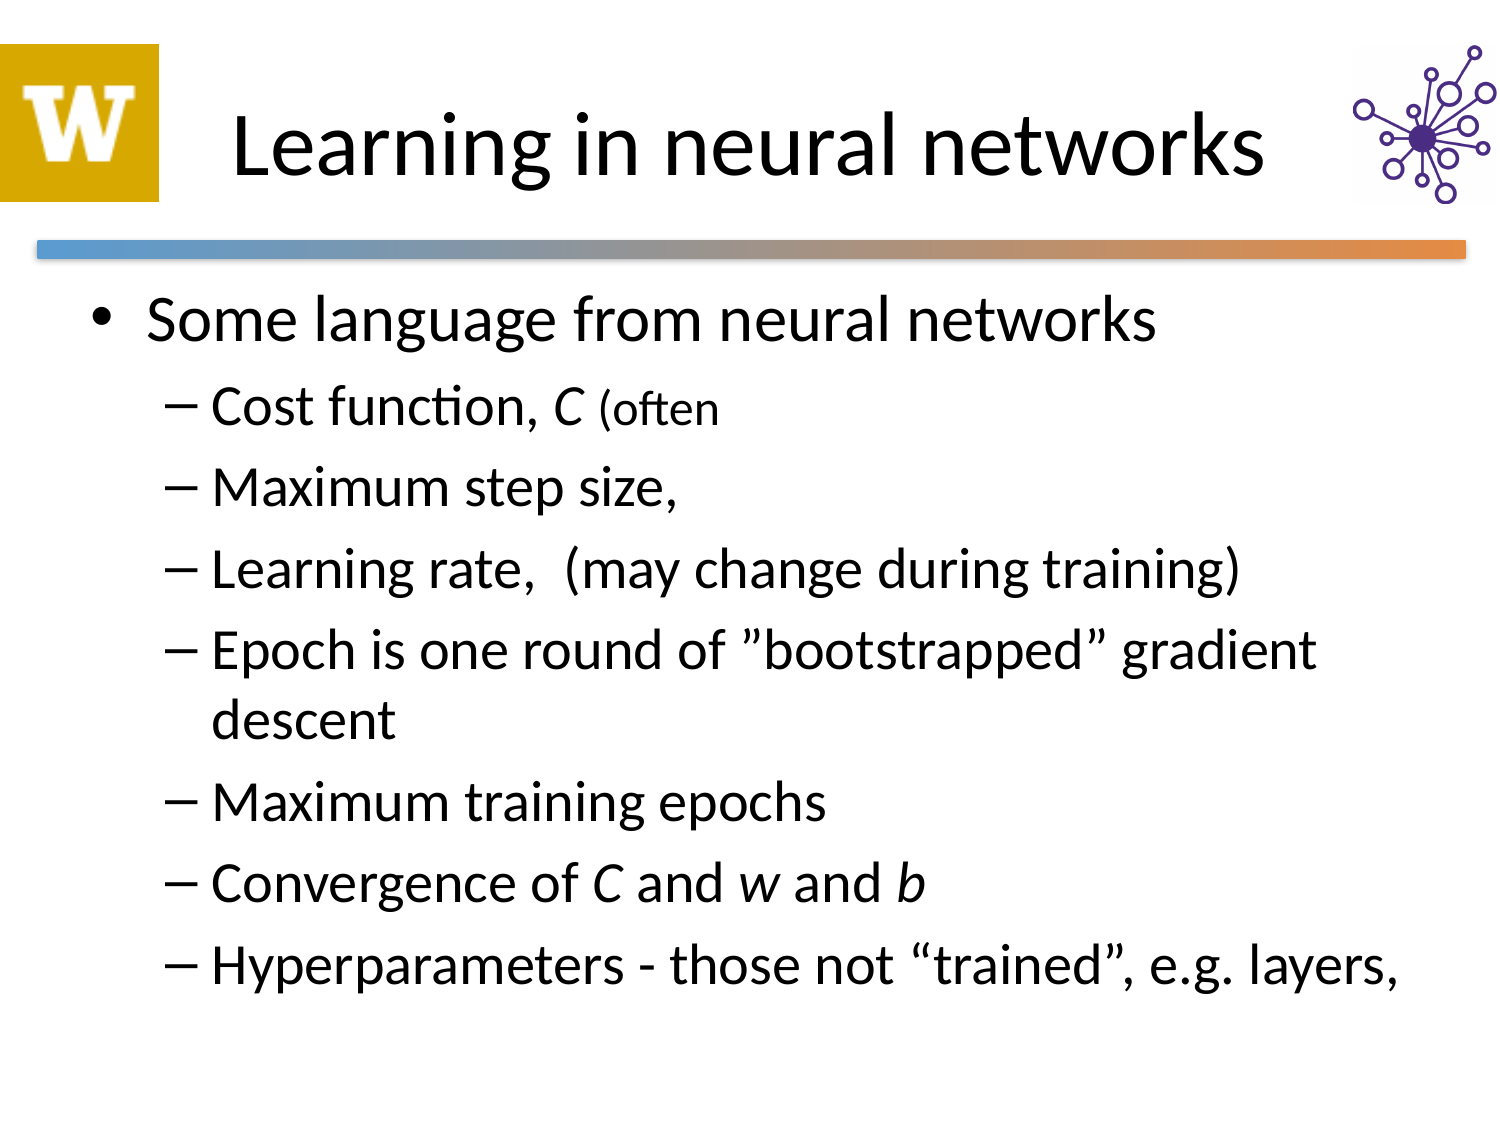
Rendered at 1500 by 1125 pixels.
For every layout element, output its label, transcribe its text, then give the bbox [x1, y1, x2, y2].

picture [0, 44, 159, 202]
picture [1425, 45, 1497, 204]
title Learning in neural networks [75, 45, 1425, 233]
